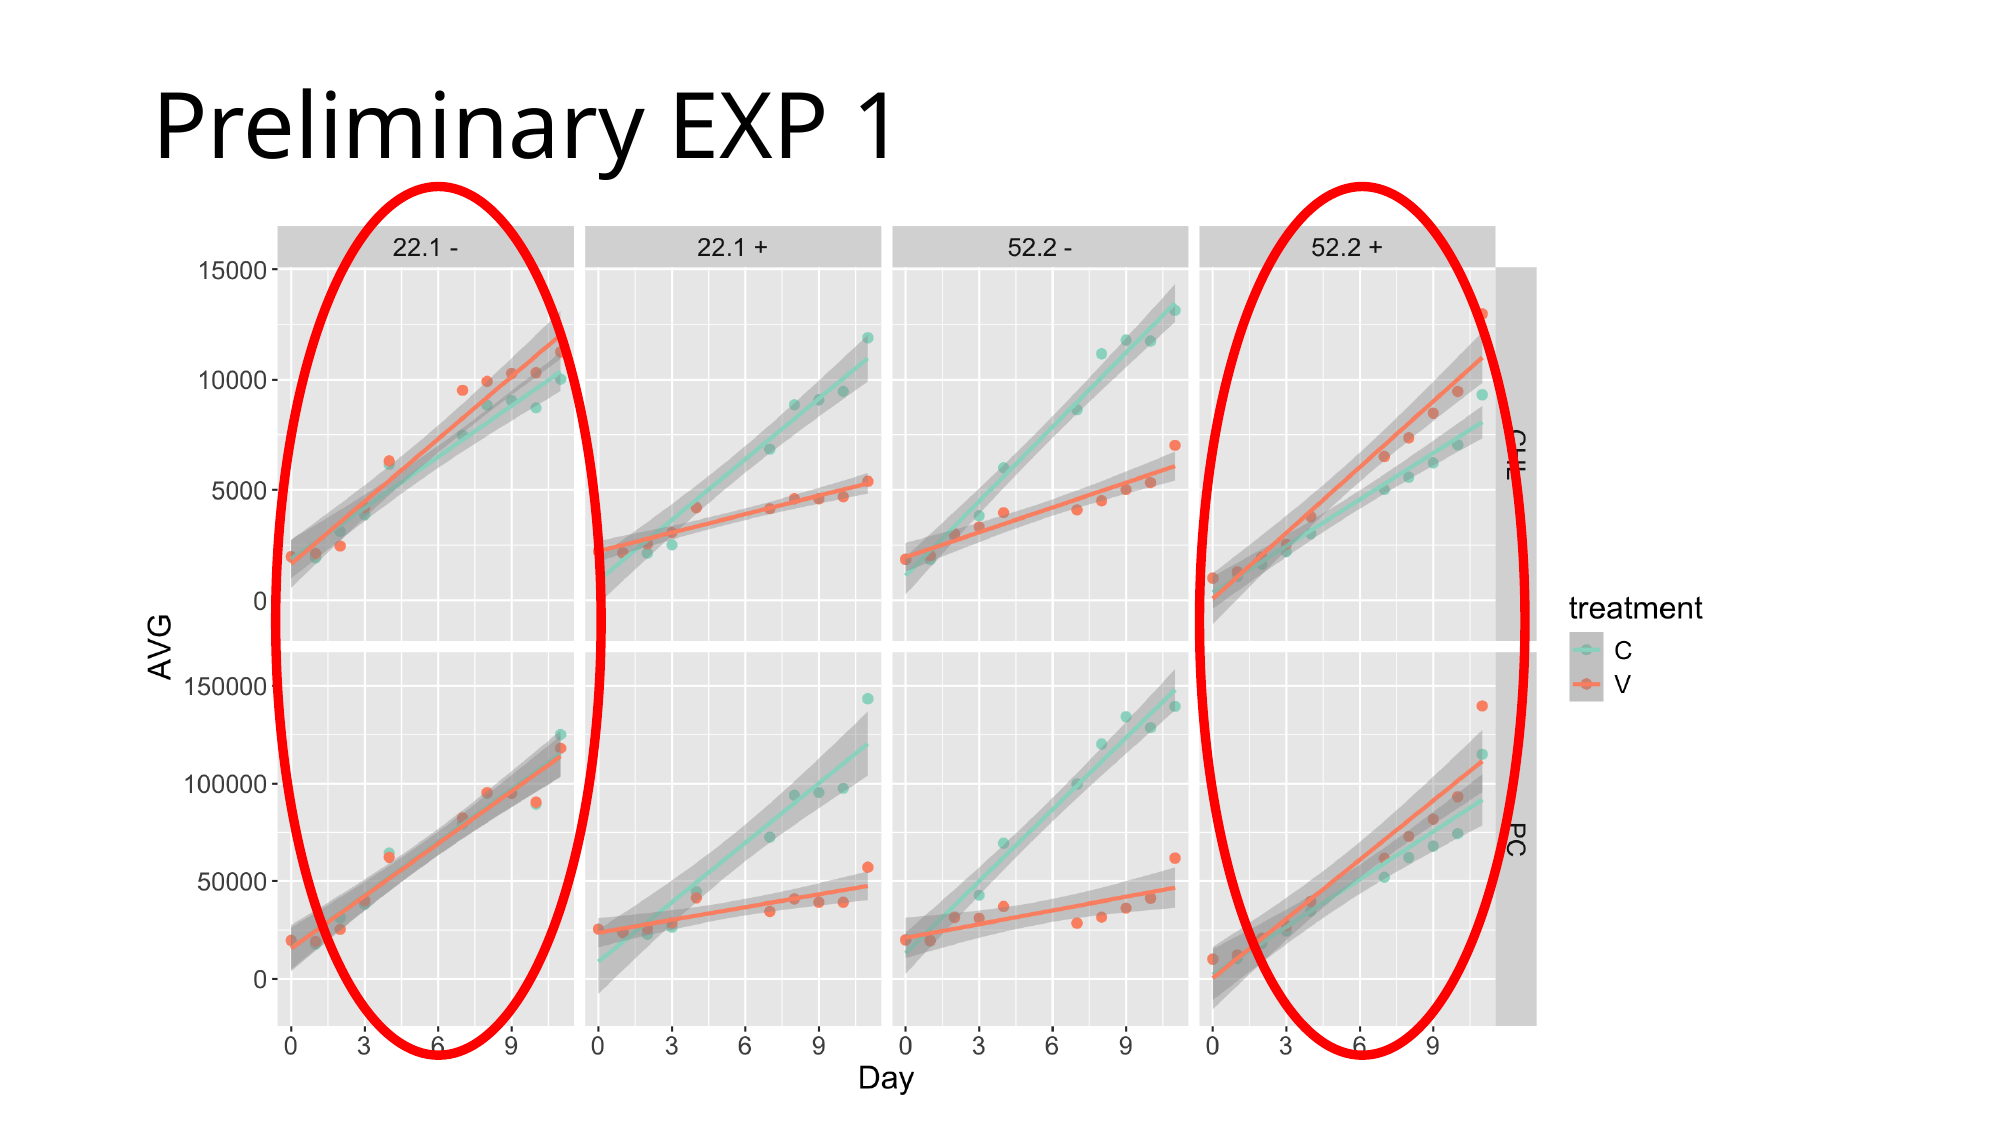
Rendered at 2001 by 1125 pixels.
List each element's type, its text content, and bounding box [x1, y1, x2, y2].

text_box [379, 184, 498, 214]
text_box [1303, 184, 1422, 214]
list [136, 214, 1725, 1105]
title Preliminary EXP 1 [137, 20, 1863, 239]
